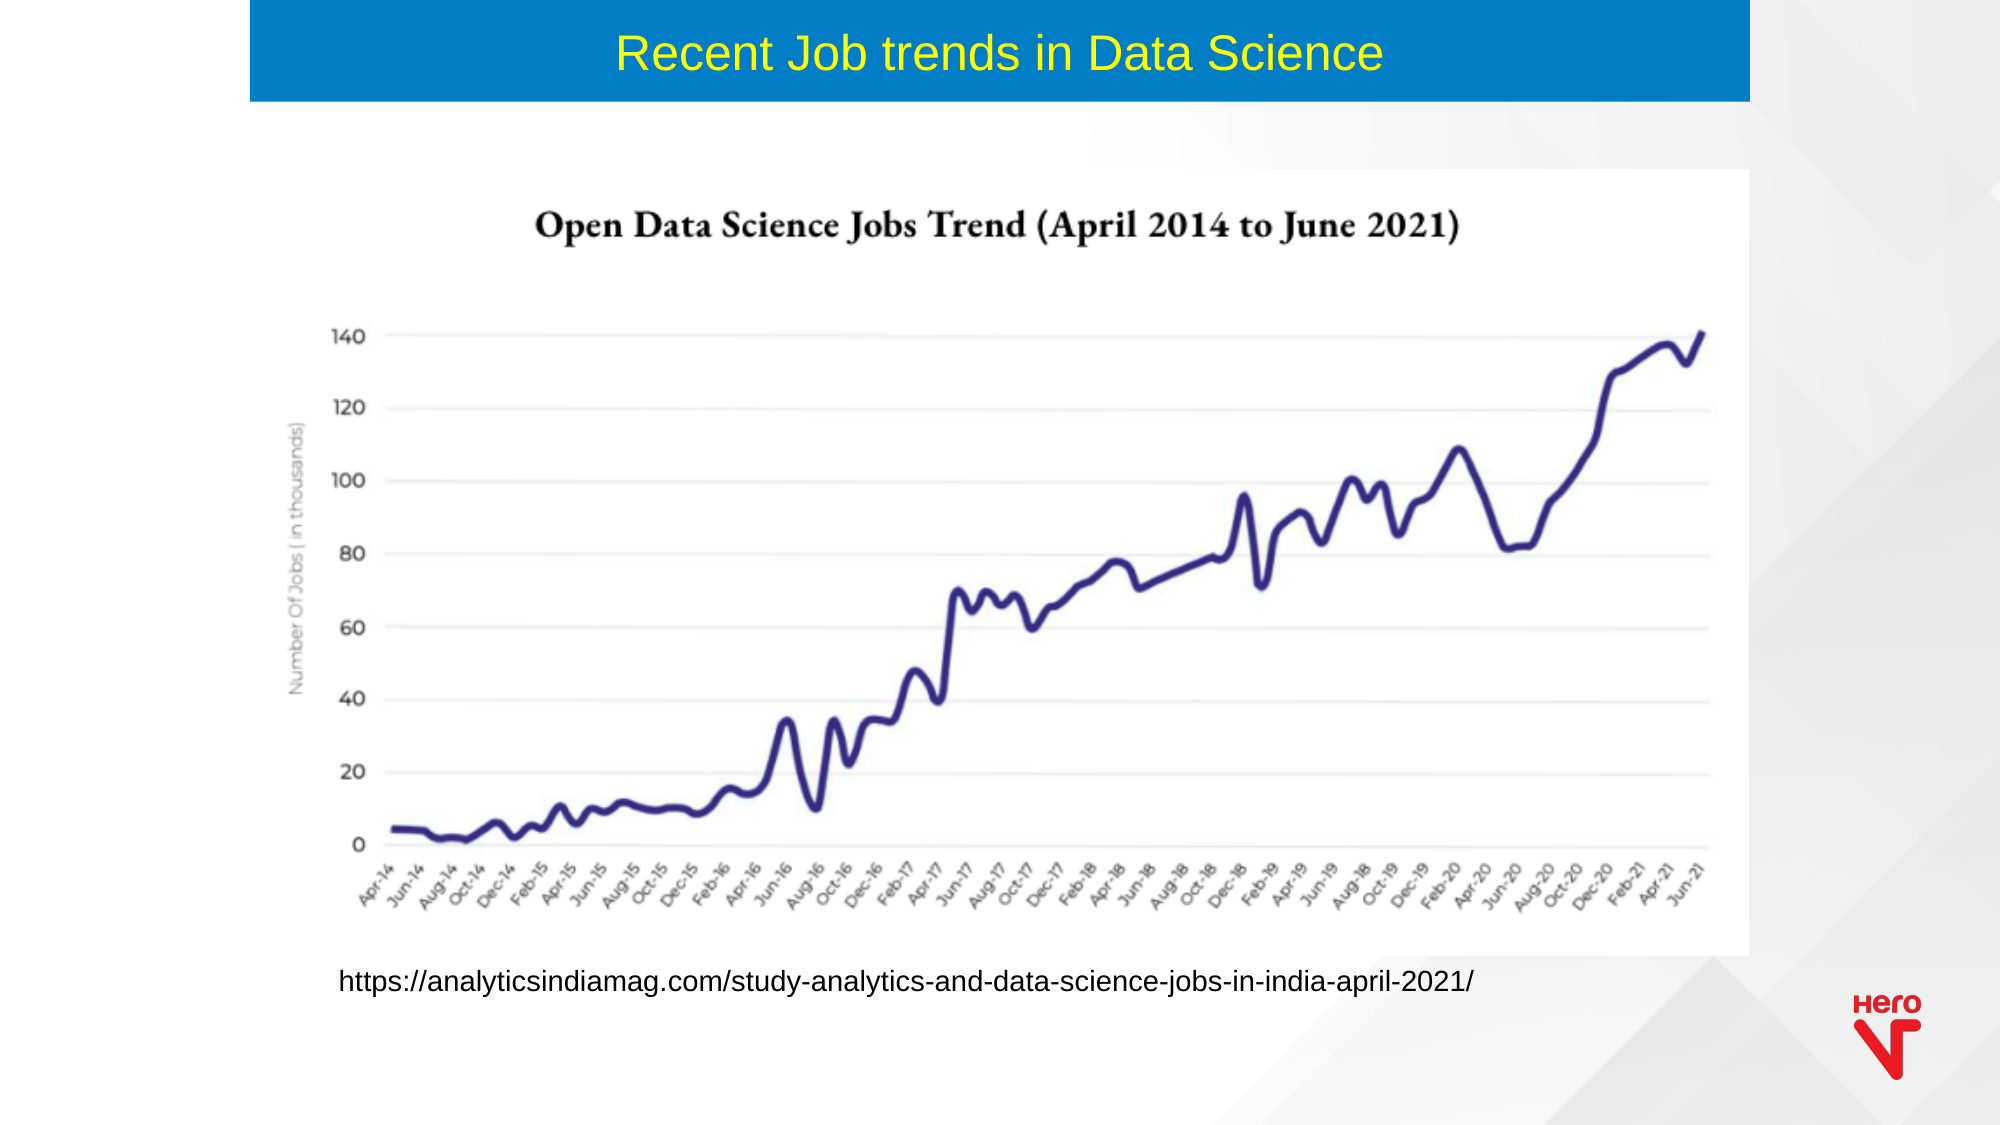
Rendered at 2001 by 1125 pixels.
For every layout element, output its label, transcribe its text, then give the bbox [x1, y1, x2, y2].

text_box https://analyticsindiamag.com/study-analytics-and-data-science-jobs-in-india-april-2021/ [323, 963, 1674, 1005]
picture [1854, 995, 1921, 1080]
text_box Recent Job trends in Data Science [249, 0, 1750, 102]
picture [248, 169, 1750, 956]
